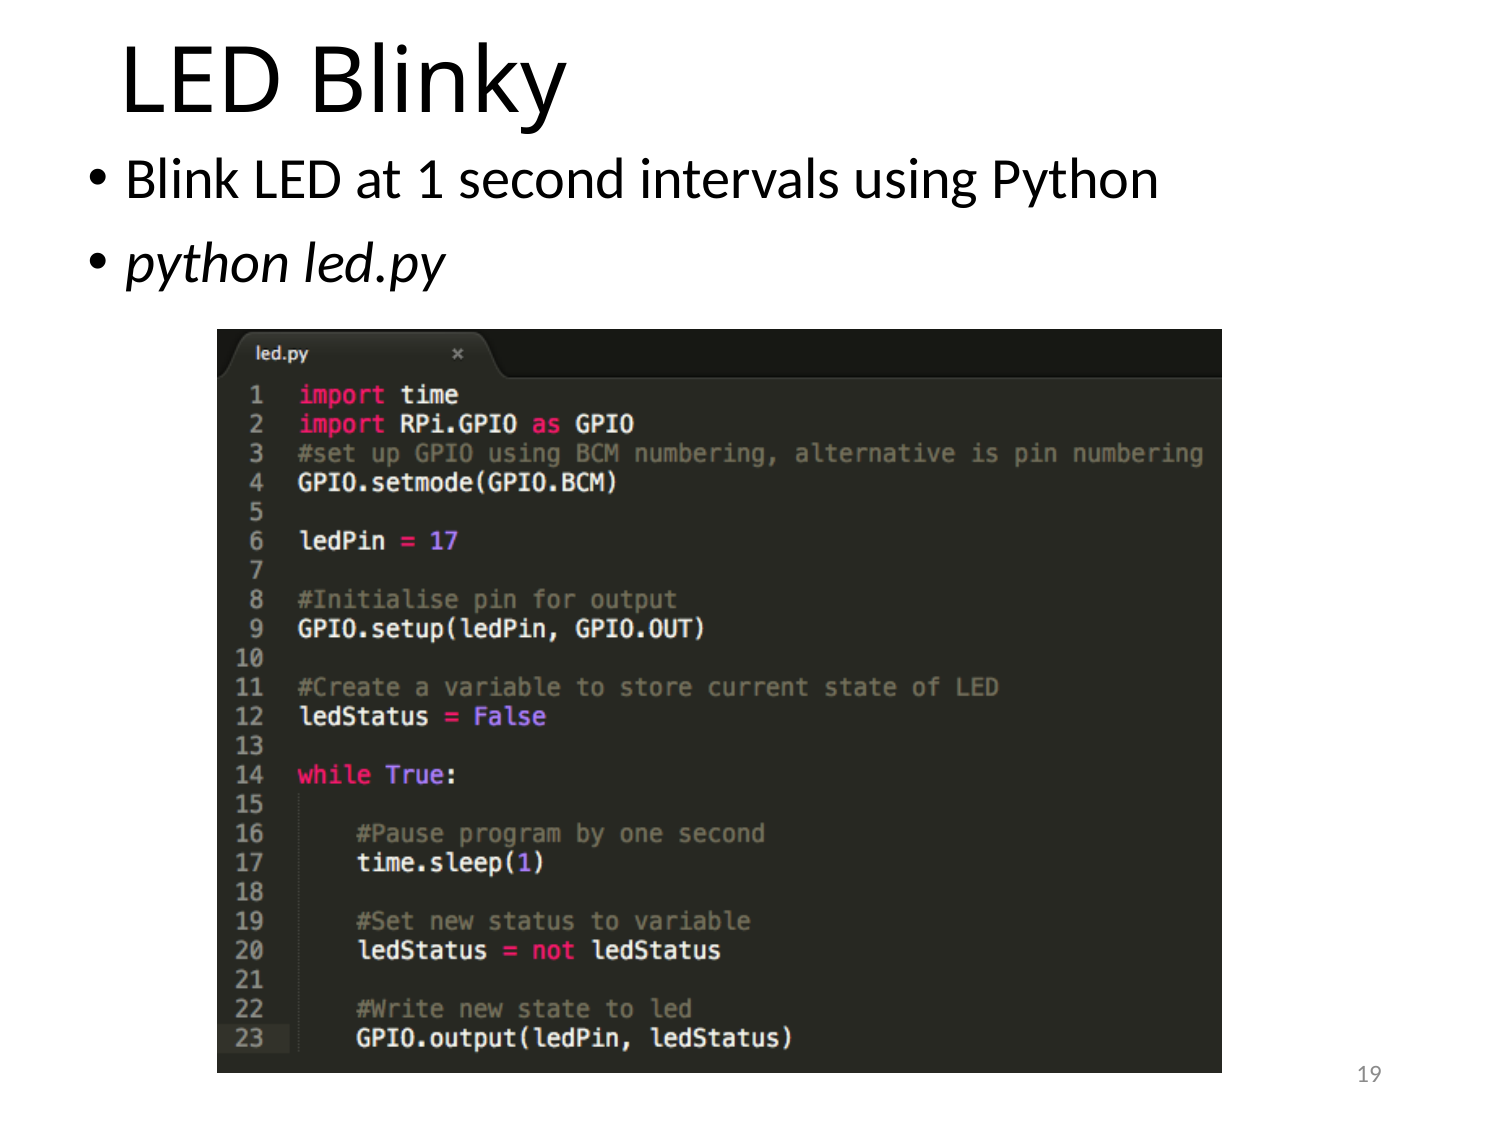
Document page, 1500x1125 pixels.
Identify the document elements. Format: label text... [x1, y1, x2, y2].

picture [217, 329, 1222, 1073]
title LED Blinky [103, 12, 1397, 153]
slide_number 19 [1059, 1042, 1397, 1103]
list Blink LED at 1 second intervals using Python python led.py [72, 140, 1367, 855]
